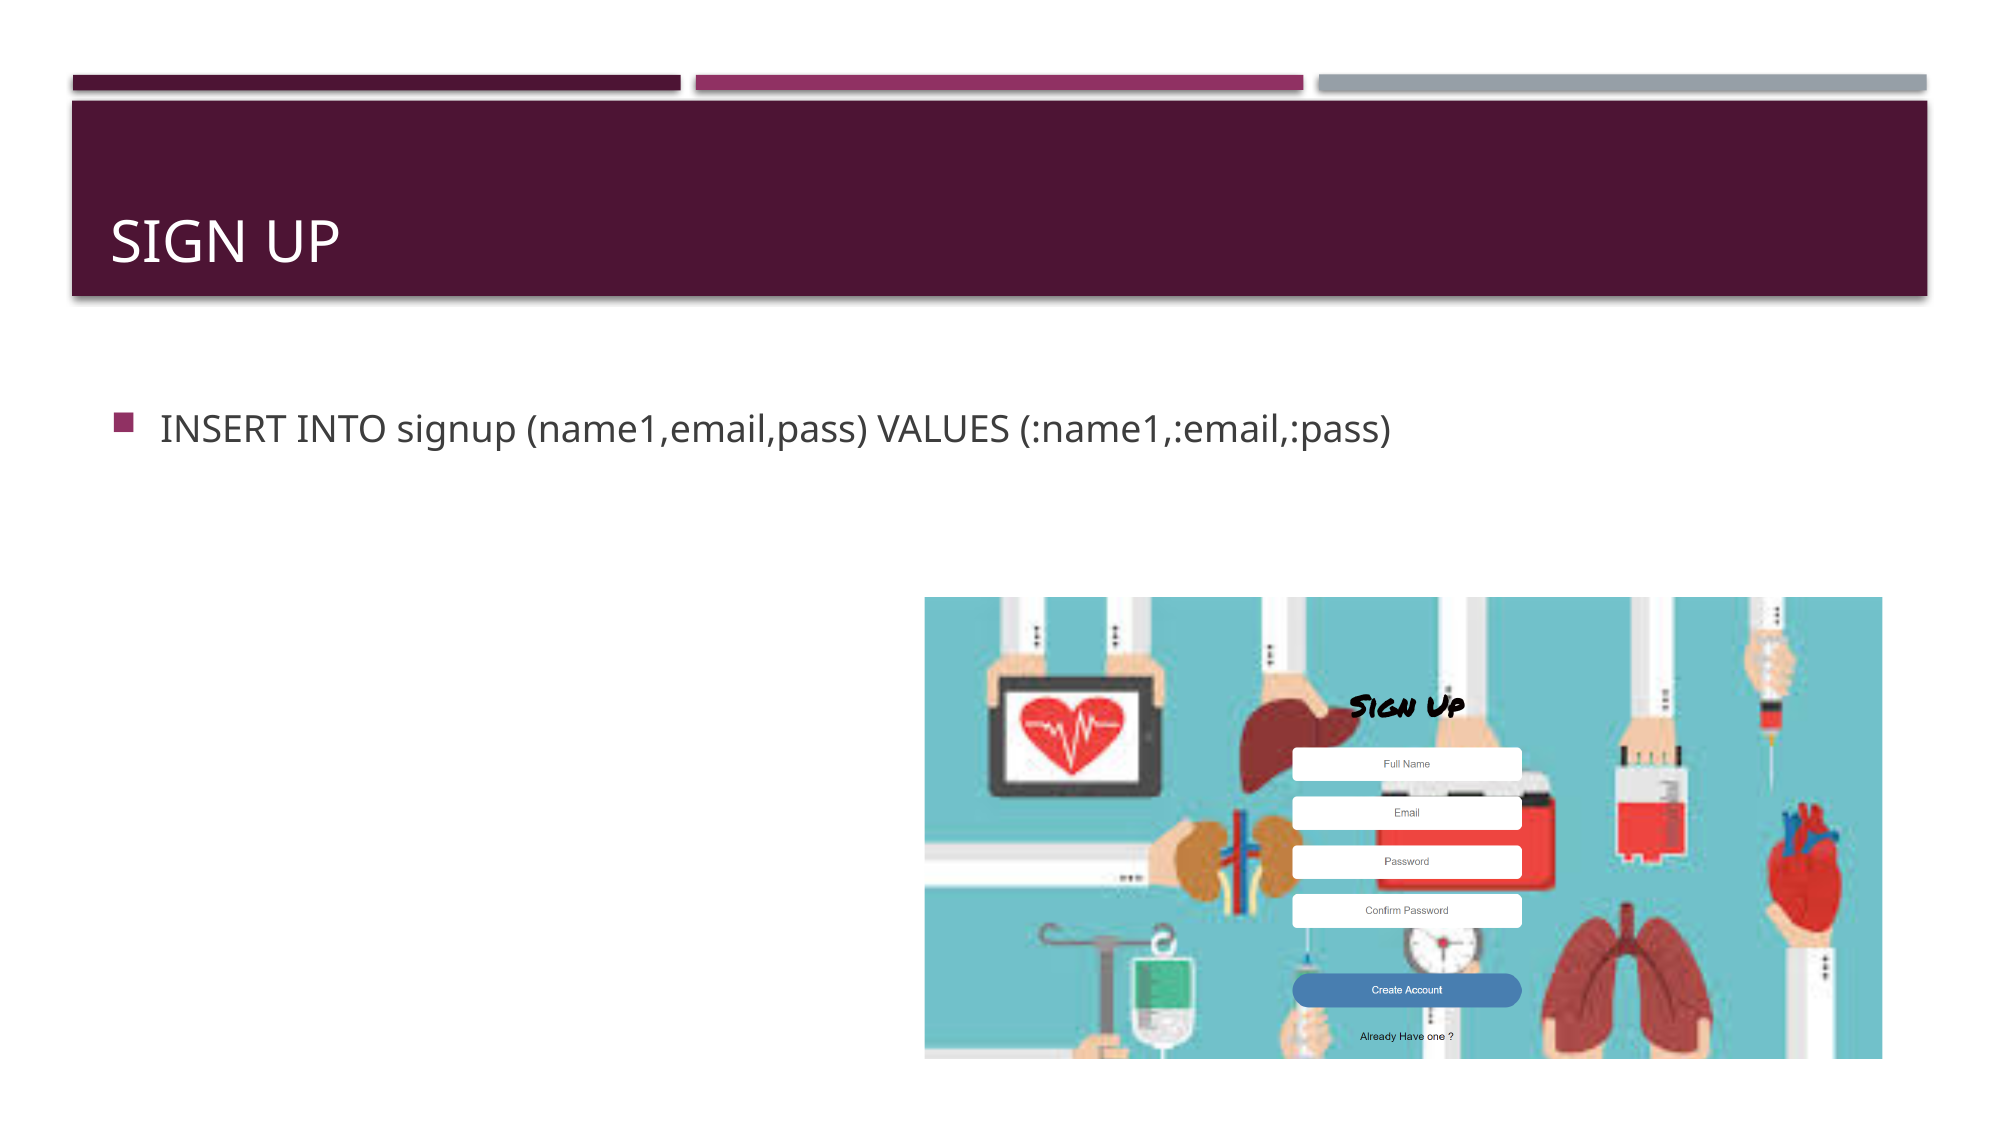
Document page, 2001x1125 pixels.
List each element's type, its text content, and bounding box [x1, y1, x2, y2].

picture [924, 596, 1883, 1060]
list INSERT INTO signup (name1,email,pass) VALUES (:name1,:email,:pass) [95, 357, 1477, 563]
title Sign up [95, 115, 1905, 282]
